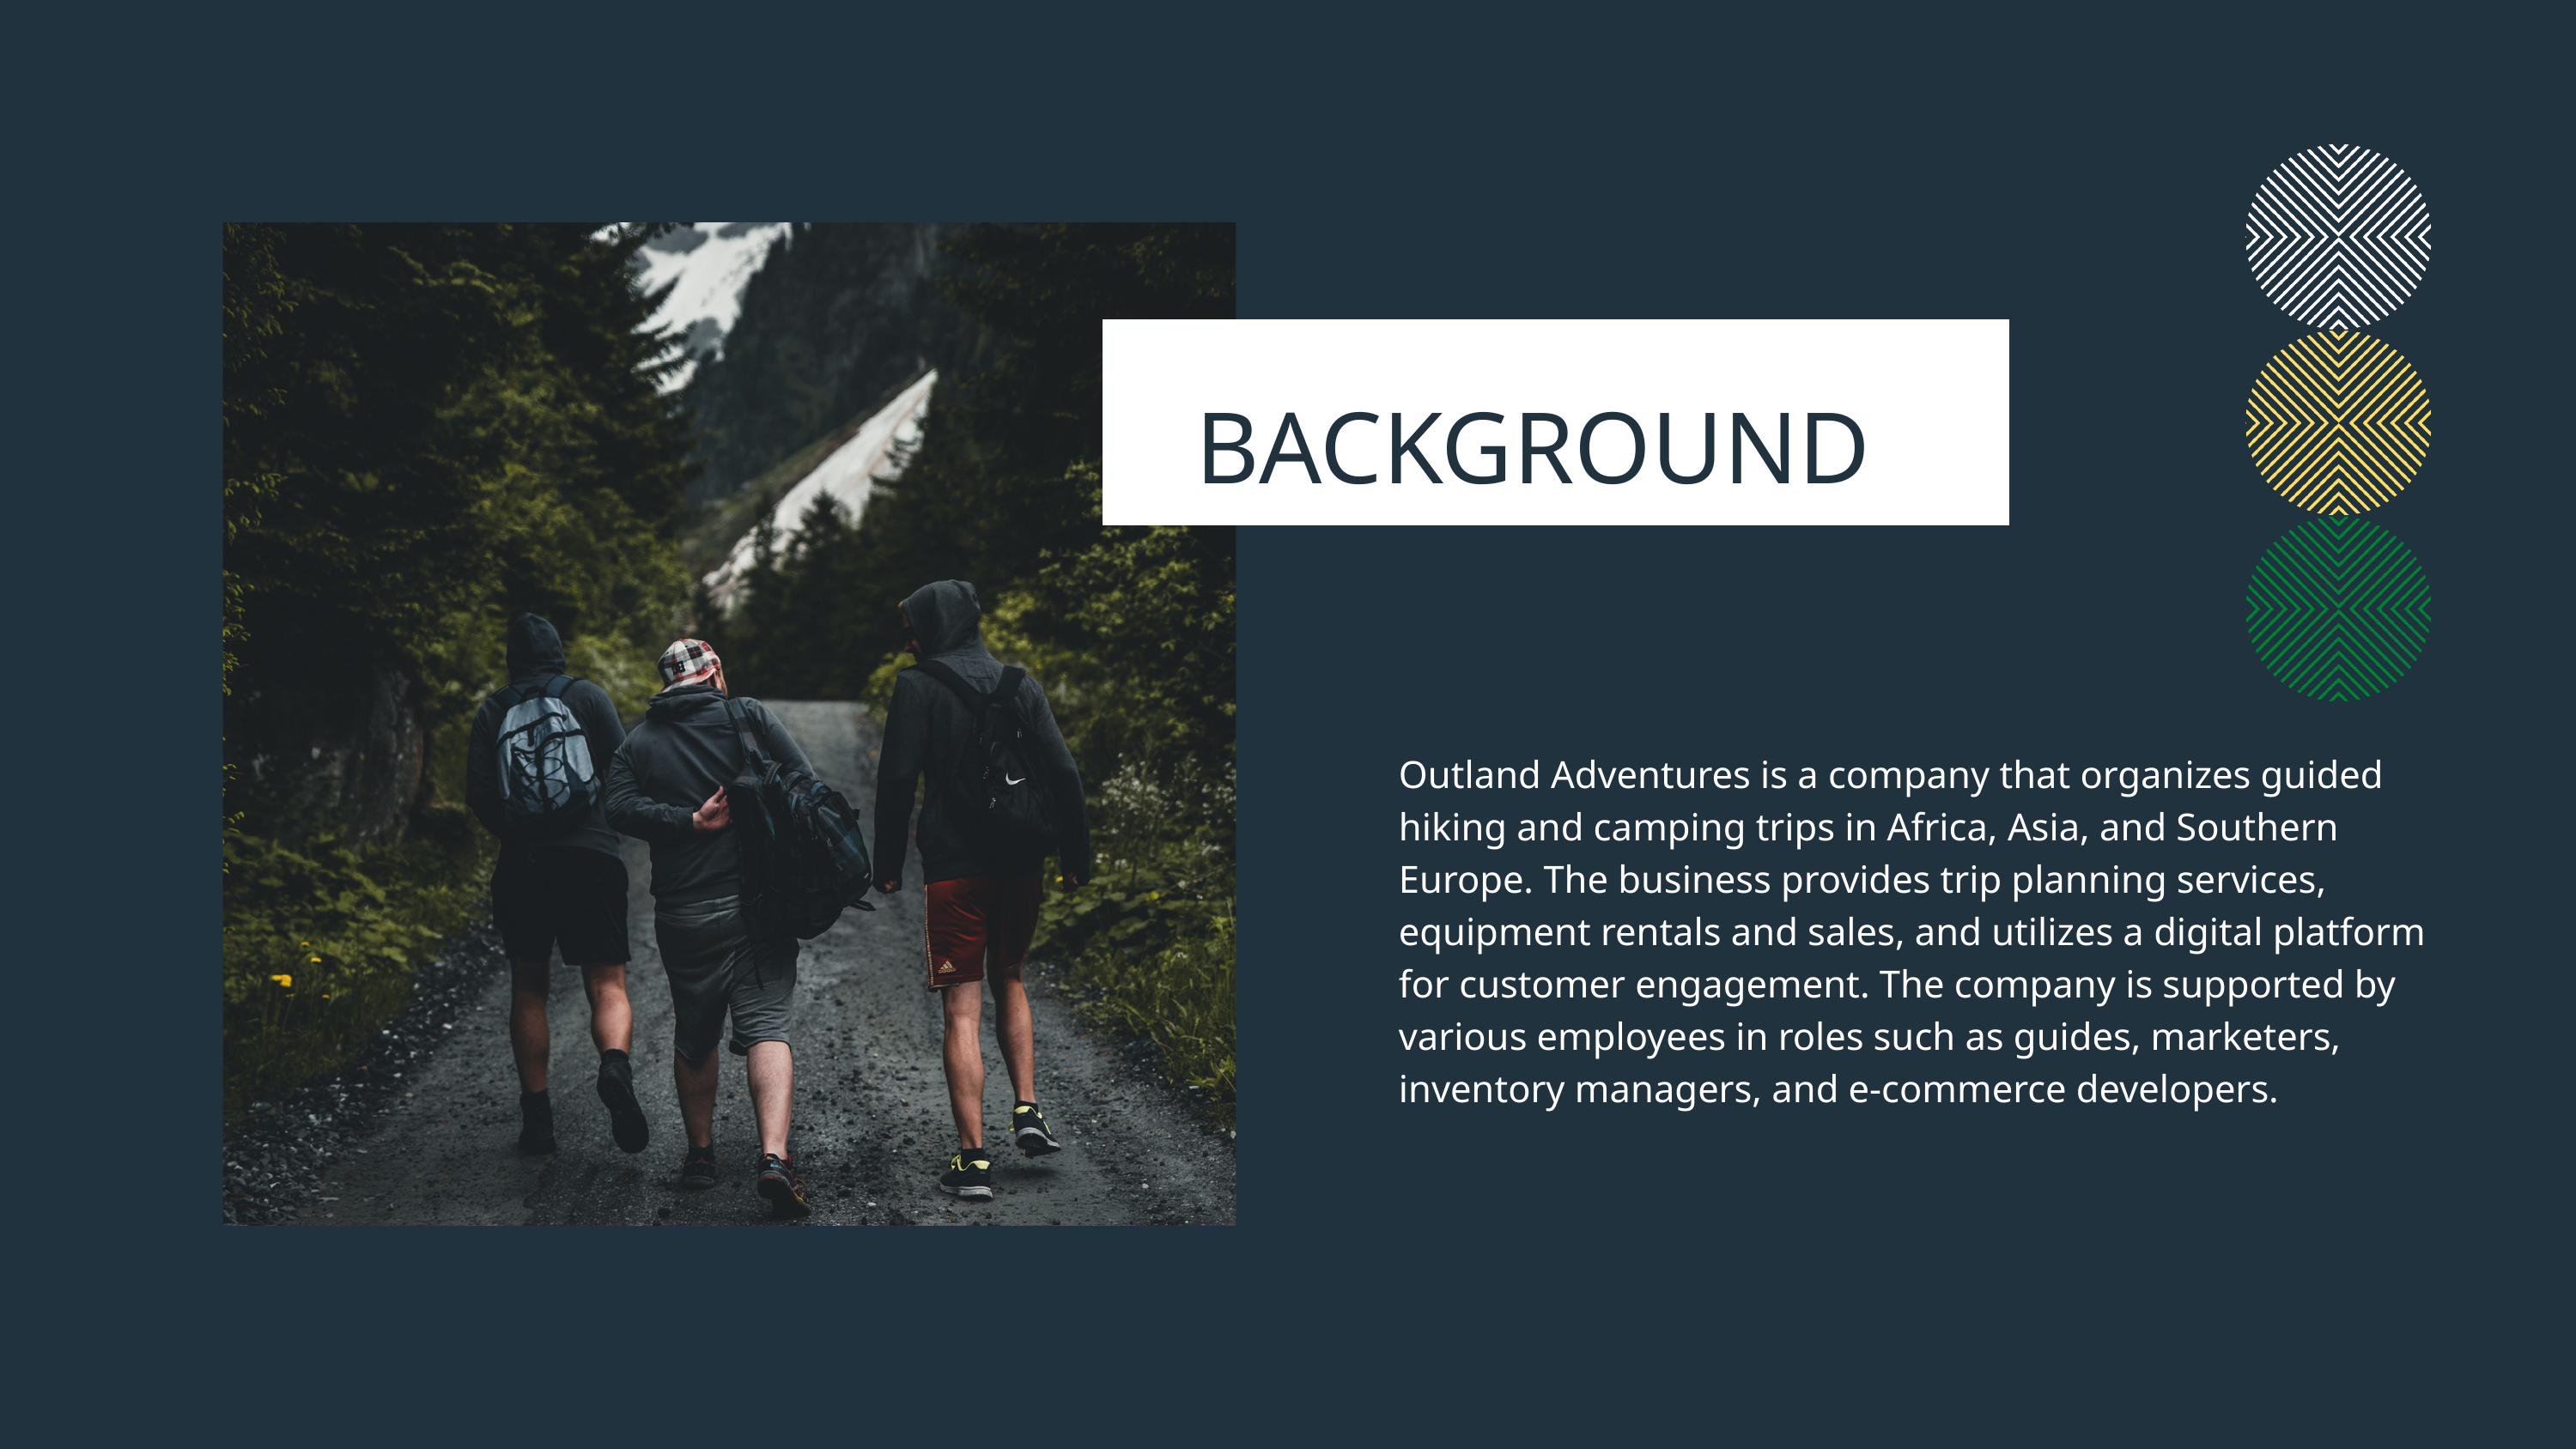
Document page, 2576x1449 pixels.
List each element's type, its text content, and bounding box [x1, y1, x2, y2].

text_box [222, 222, 1236, 1226]
text_box Outland Adventures is a company that organizes guided hiking and camping trips in Africa, Asia, and Southern Europe. The business provides trip planning services, equipment rentals and sales, and utilizes a digital platform for customer engagement. The company is supported by various employees in roles such as guides, marketers, inventory managers, and e-commerce developers. [1398, 743, 2432, 1161]
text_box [1102, 318, 2010, 525]
text_box [2245, 144, 2432, 701]
